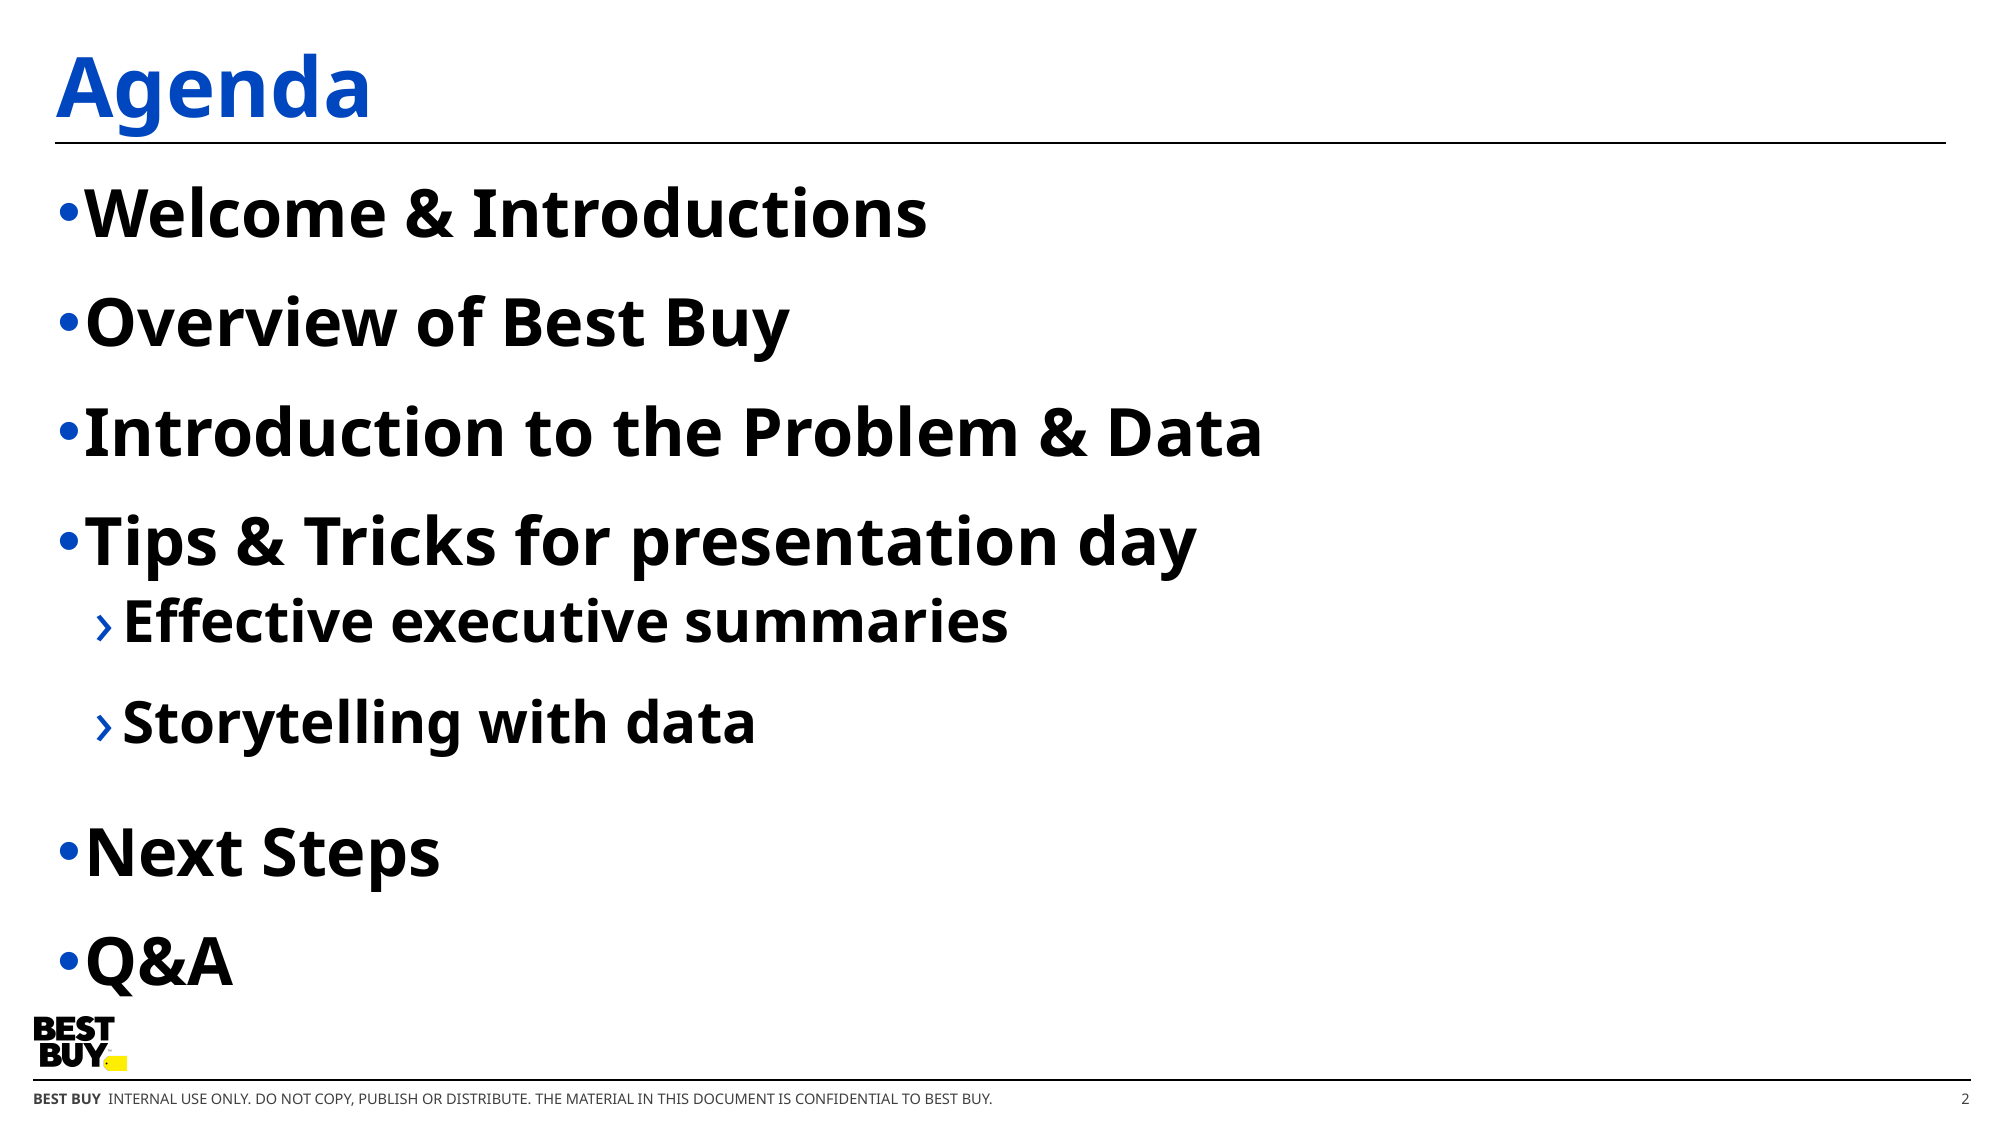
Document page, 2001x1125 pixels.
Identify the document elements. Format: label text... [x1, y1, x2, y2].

slide_number 2 [1935, 1090, 1970, 1116]
list Welcome & Introductions Overview of Best Buy Introduction to the Problem & Data Tips & Tricks for presentation day Effective executive summaries Storytelling with data Next Steps Q&A [56, 179, 1944, 949]
title Agenda [56, 48, 1947, 140]
picture [34, 1016, 127, 1071]
